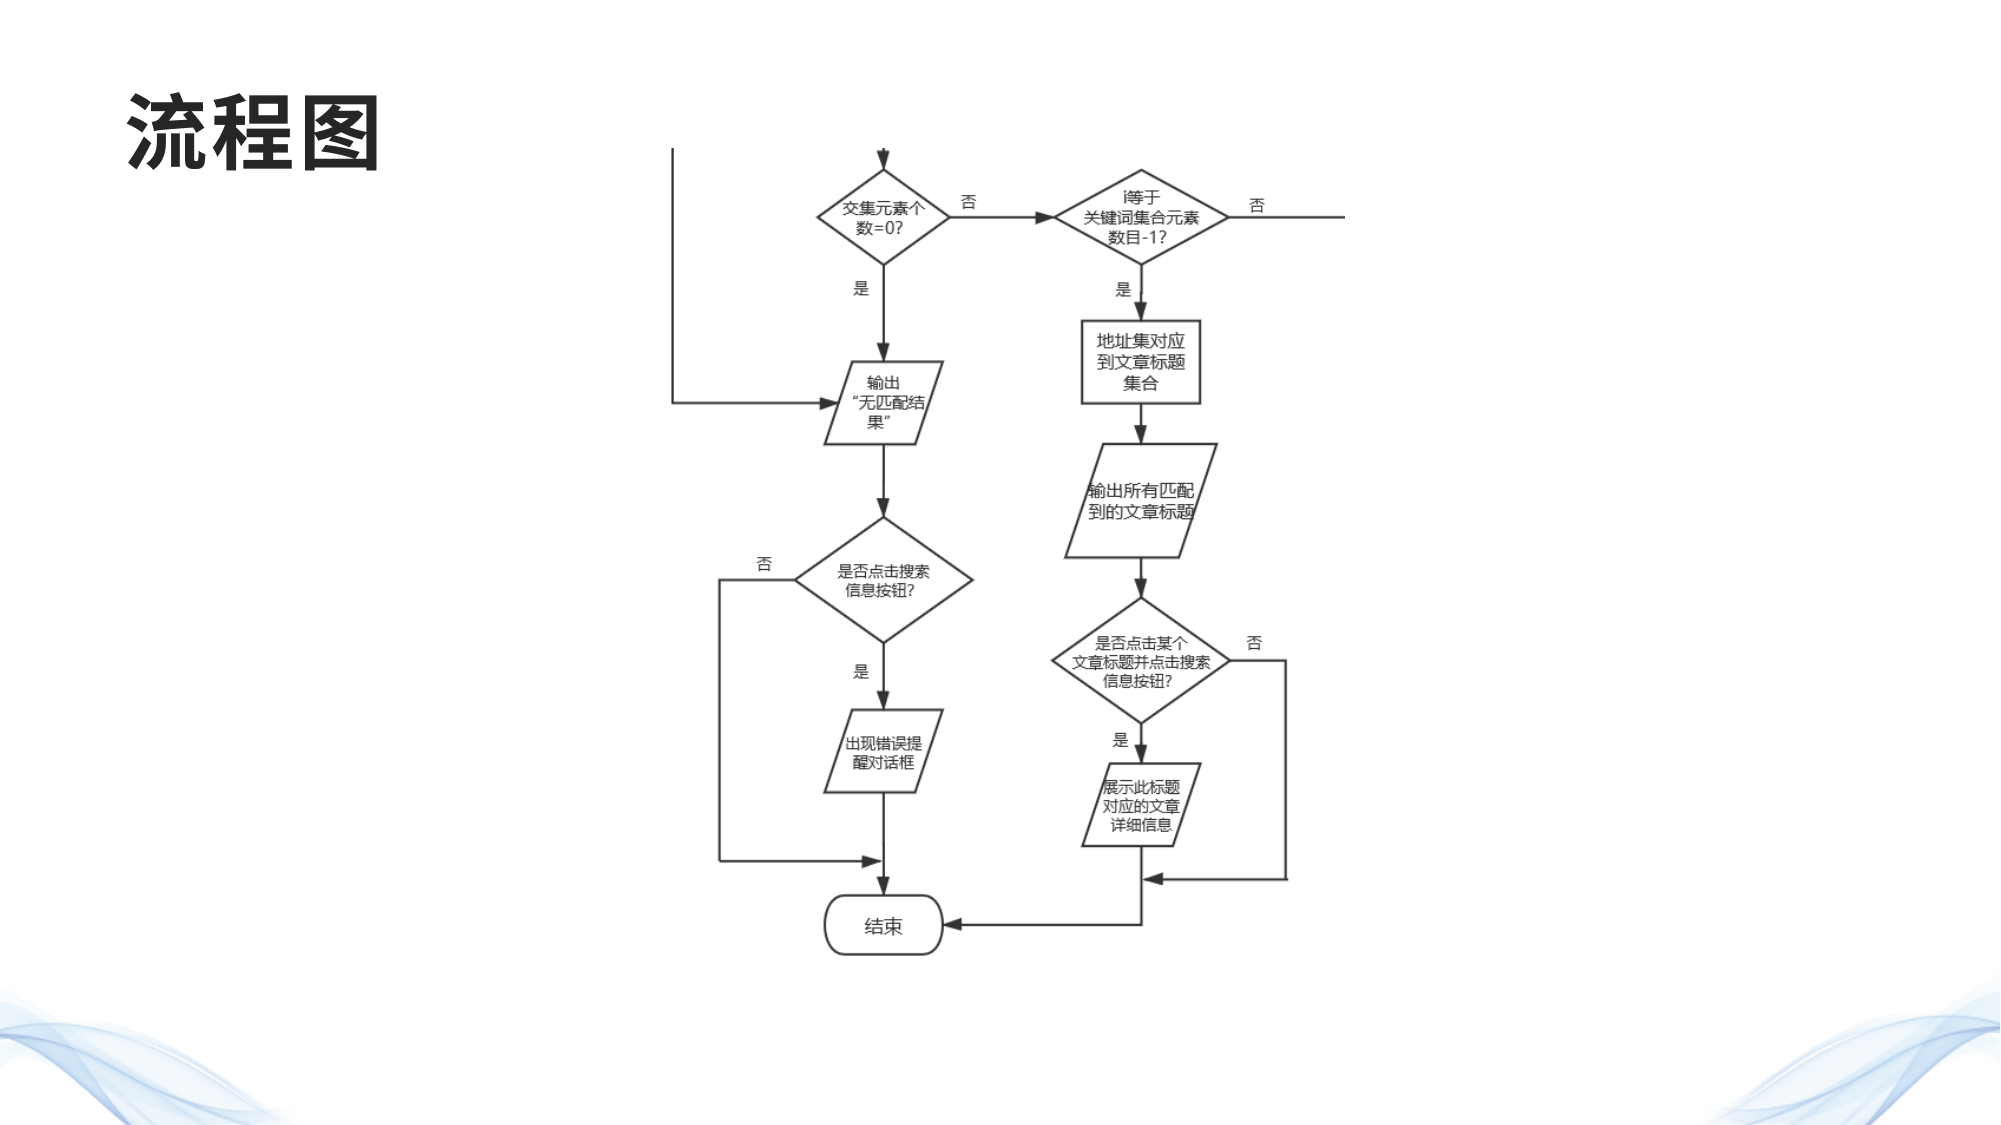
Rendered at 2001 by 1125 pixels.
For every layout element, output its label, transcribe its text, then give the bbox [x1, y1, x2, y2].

title 流程图 [109, 72, 1891, 193]
picture [1429, 968, 2001, 1125]
picture [0, 979, 568, 1125]
picture [655, 148, 1345, 977]
